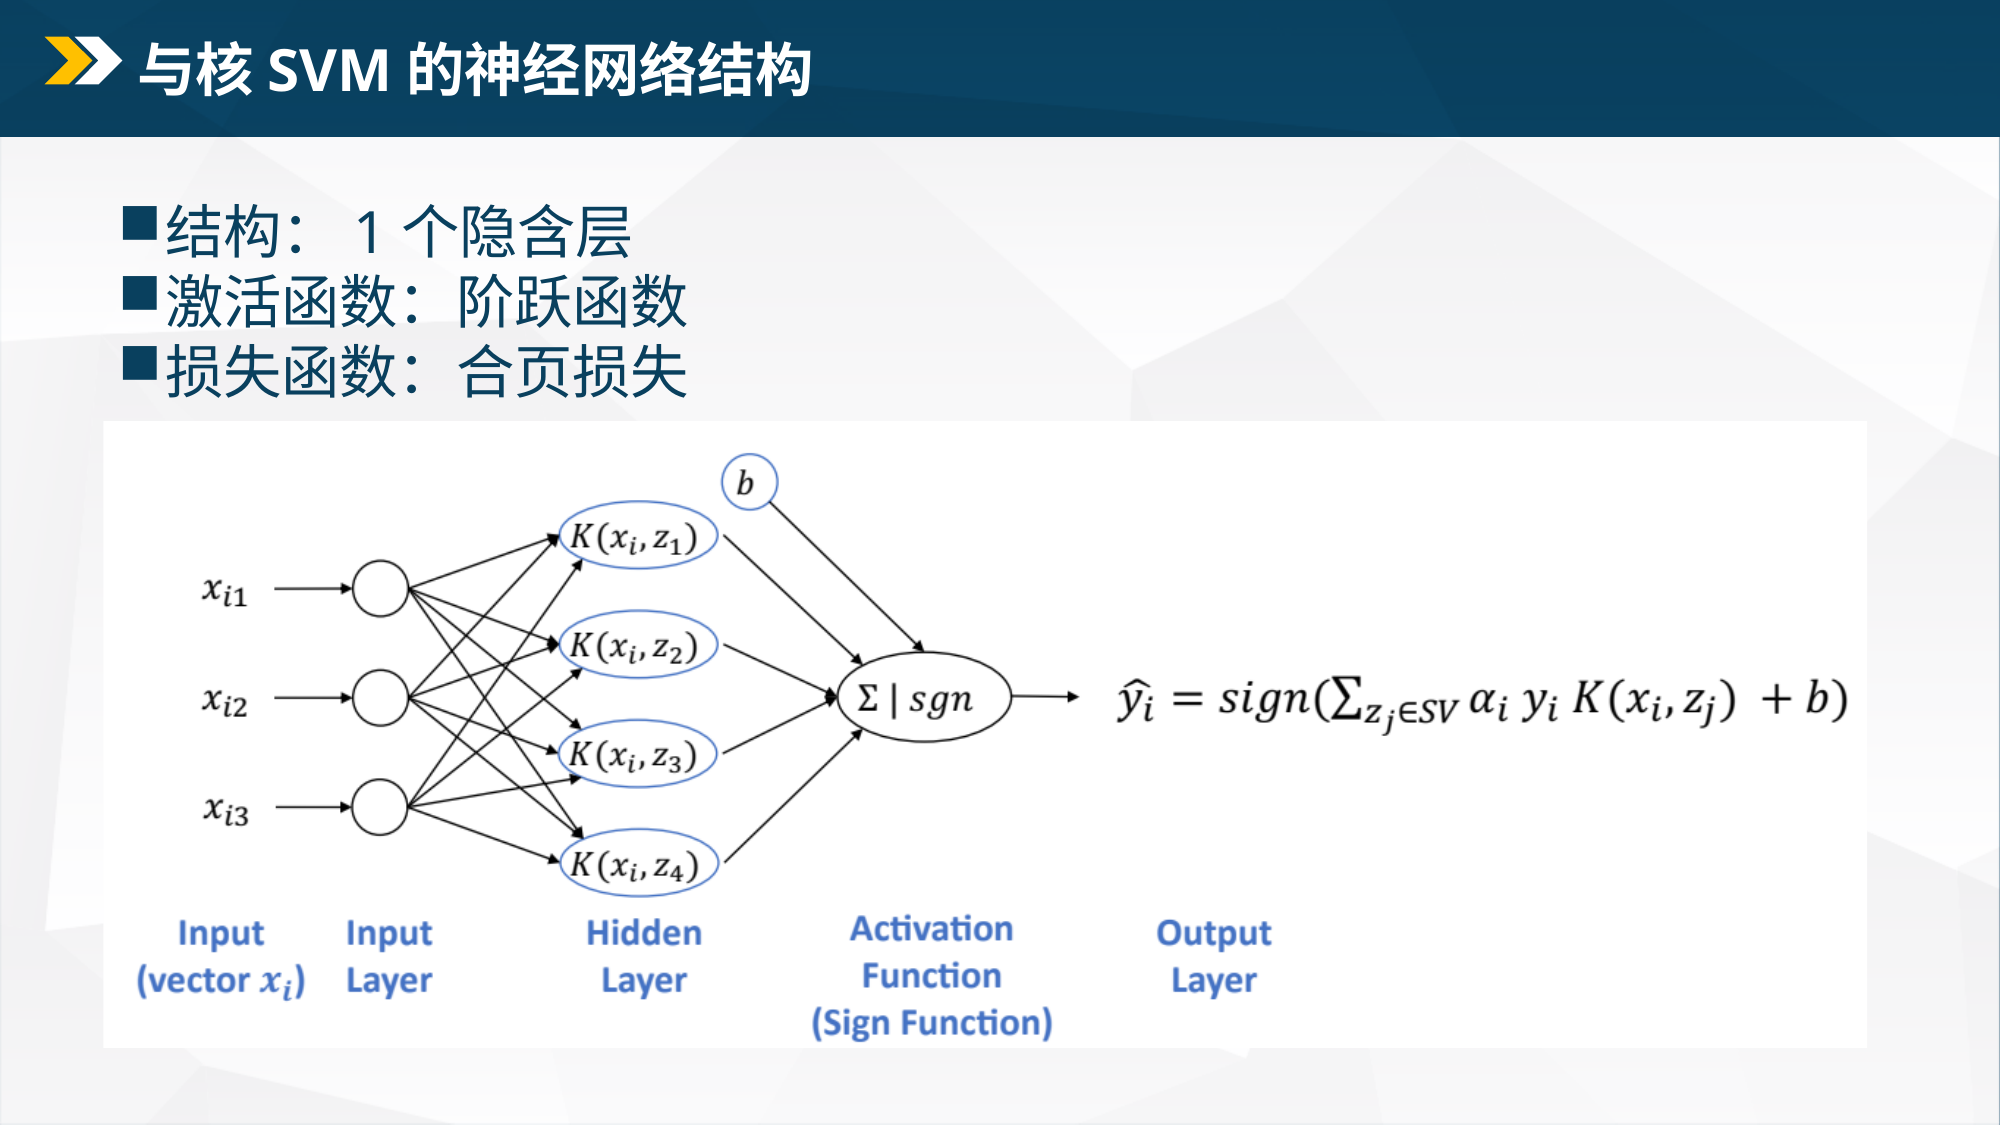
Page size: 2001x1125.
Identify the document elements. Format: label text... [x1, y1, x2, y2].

list 结构：1个隐含层 激活函数：阶跃函数 损失函数：合页损失 [103, 188, 1868, 419]
title 与核SVM的神经网络结构 [122, 33, 1755, 124]
picture [0, 0, 2000, 1125]
